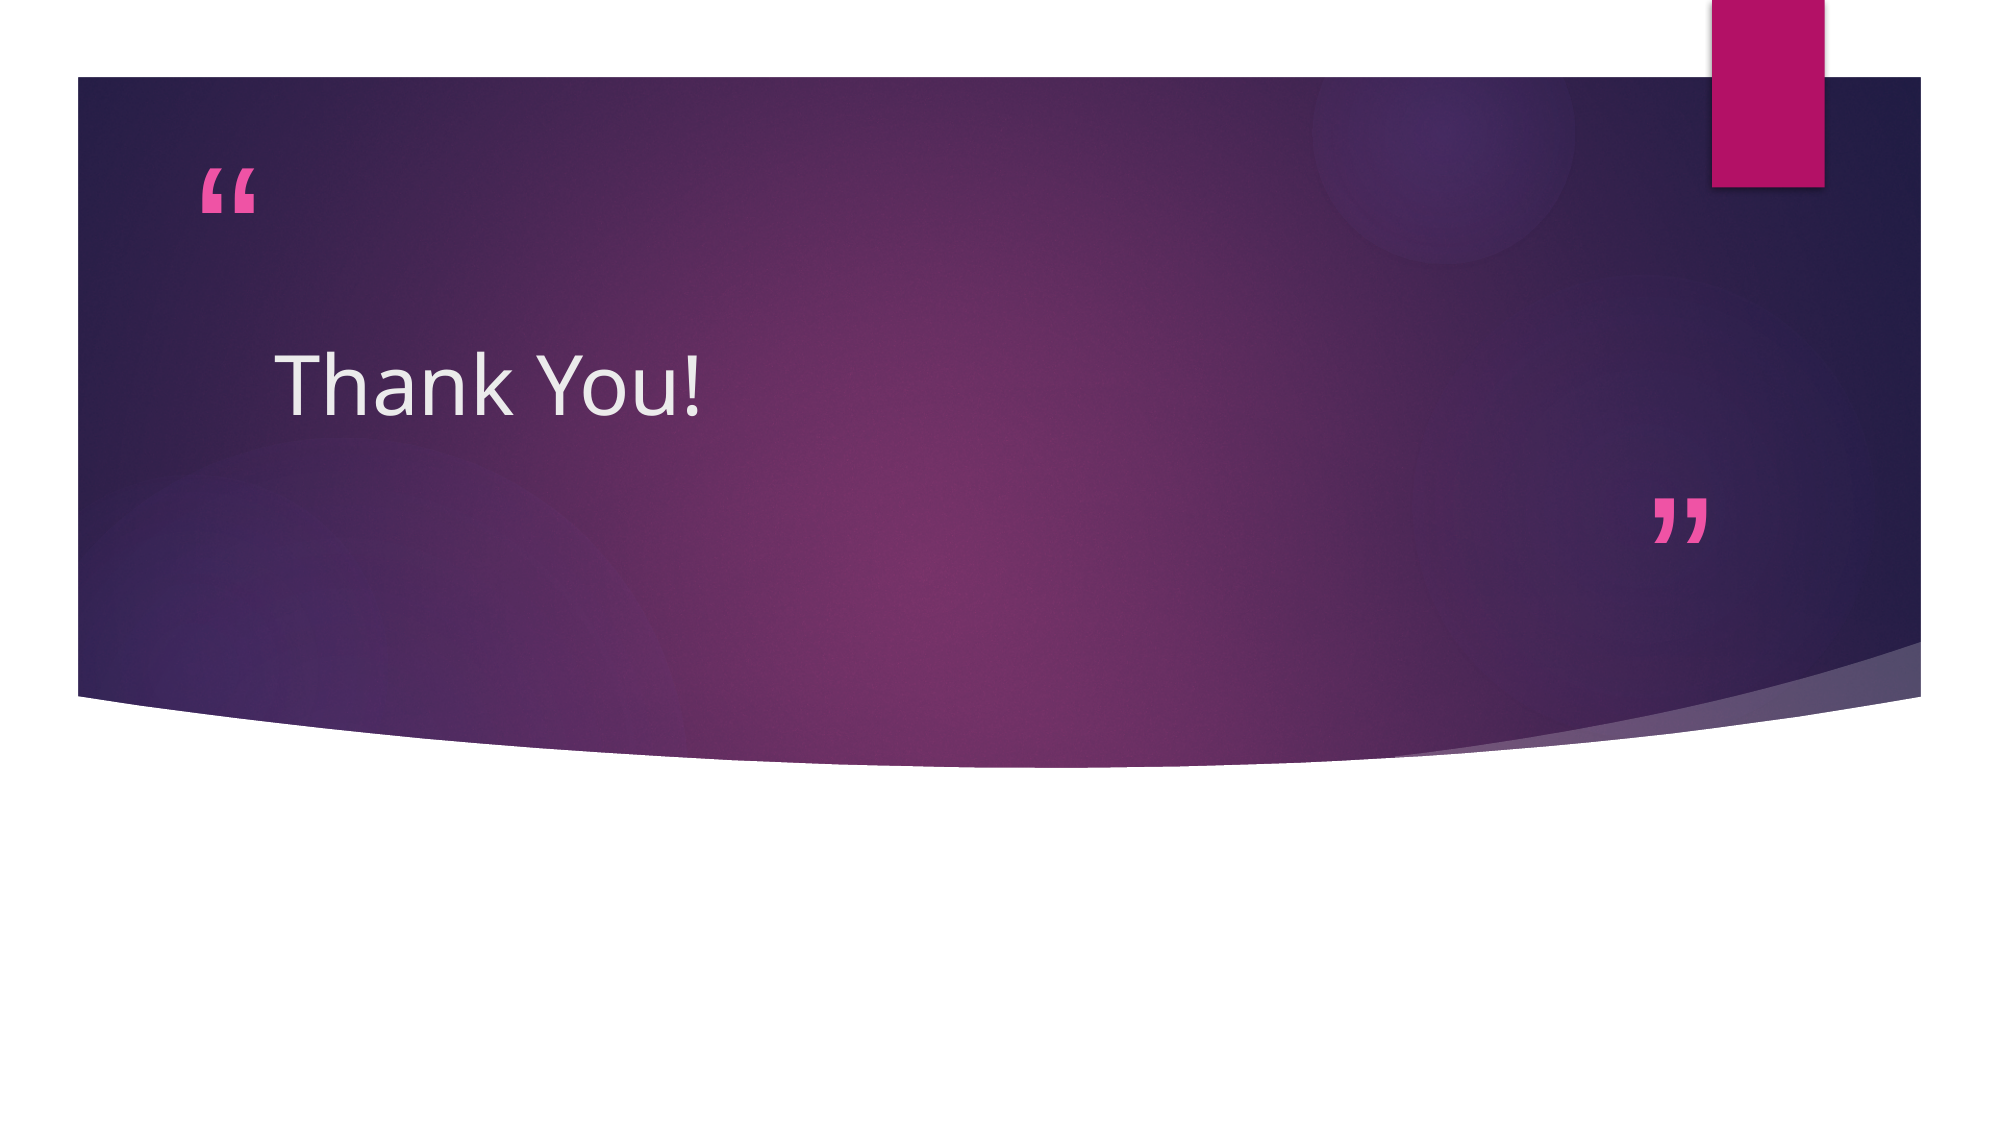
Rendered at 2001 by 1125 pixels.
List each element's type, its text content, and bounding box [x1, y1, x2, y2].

title Thank You! [259, 161, 1647, 604]
